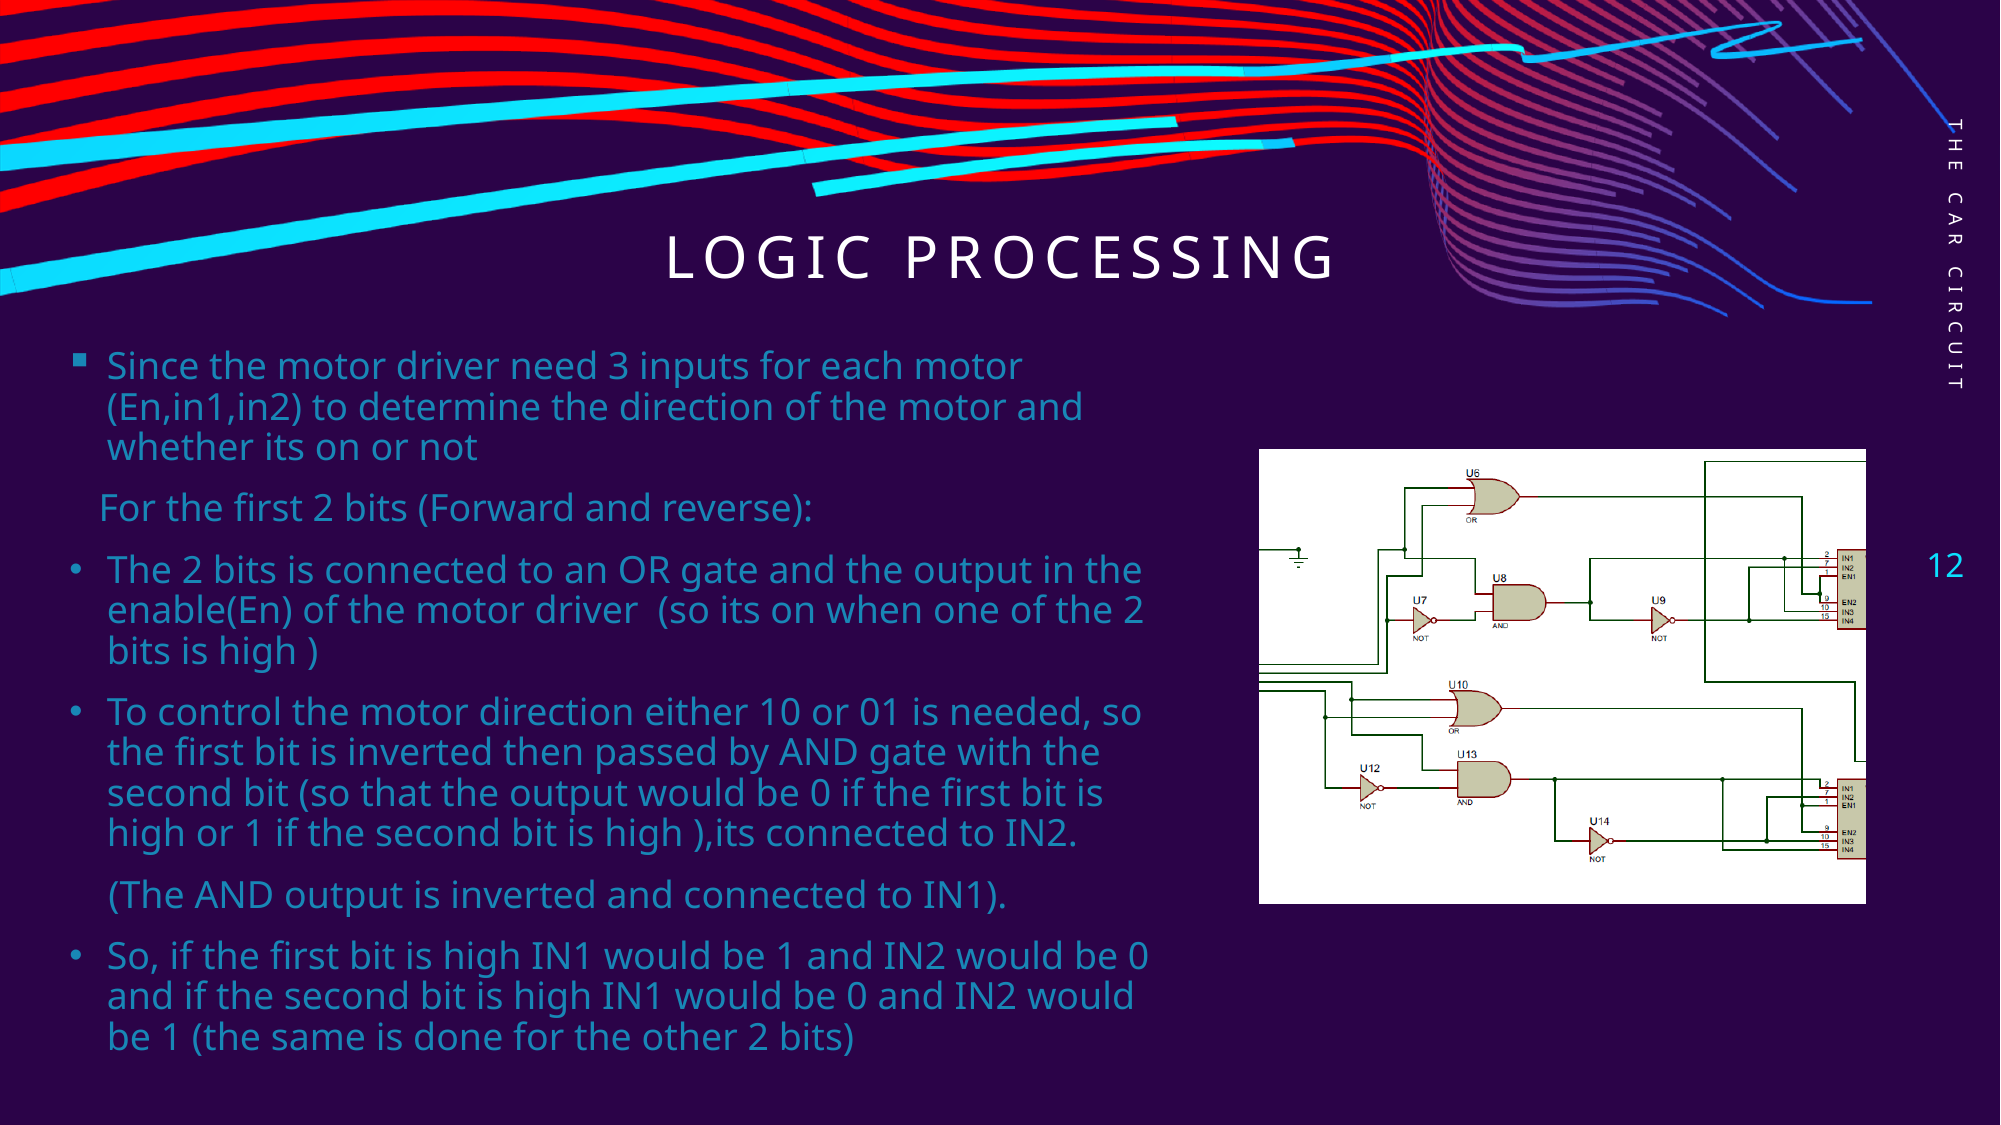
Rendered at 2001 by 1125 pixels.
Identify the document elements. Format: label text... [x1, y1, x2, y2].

title Logic processing [625, 221, 1375, 317]
slide_number 12 [1889, 519, 1980, 615]
footer The car circuit [1926, 33, 1987, 489]
text_box Since the motor driver need 3 inputs for each motor (En,in1,in2) to determine the direction of the motor and whether its on or not For the first 2 bits (Forward and reverse): The 2 bits is connected to an OR gate and the output in the enable(En) of the motor driver (so its on when one of the 2 bits is high ) To control the motor direction either 10 or 01 is needed, so the first bit is inverted then passed by AND gate with the second bit (so that the output would be 0 if the first bit is high or 1 if the second bit is high ),its connected to IN2. (The AND output is inverted and connected to IN1). So, if the first bit is high IN1 would be 1 and IN2 would be 0 and if the second bit is high IN1 would be 0 and IN2 would be 1 (the same is done for the other 2 bits) [54, 339, 1199, 1085]
picture [0, 0, 2000, 1125]
